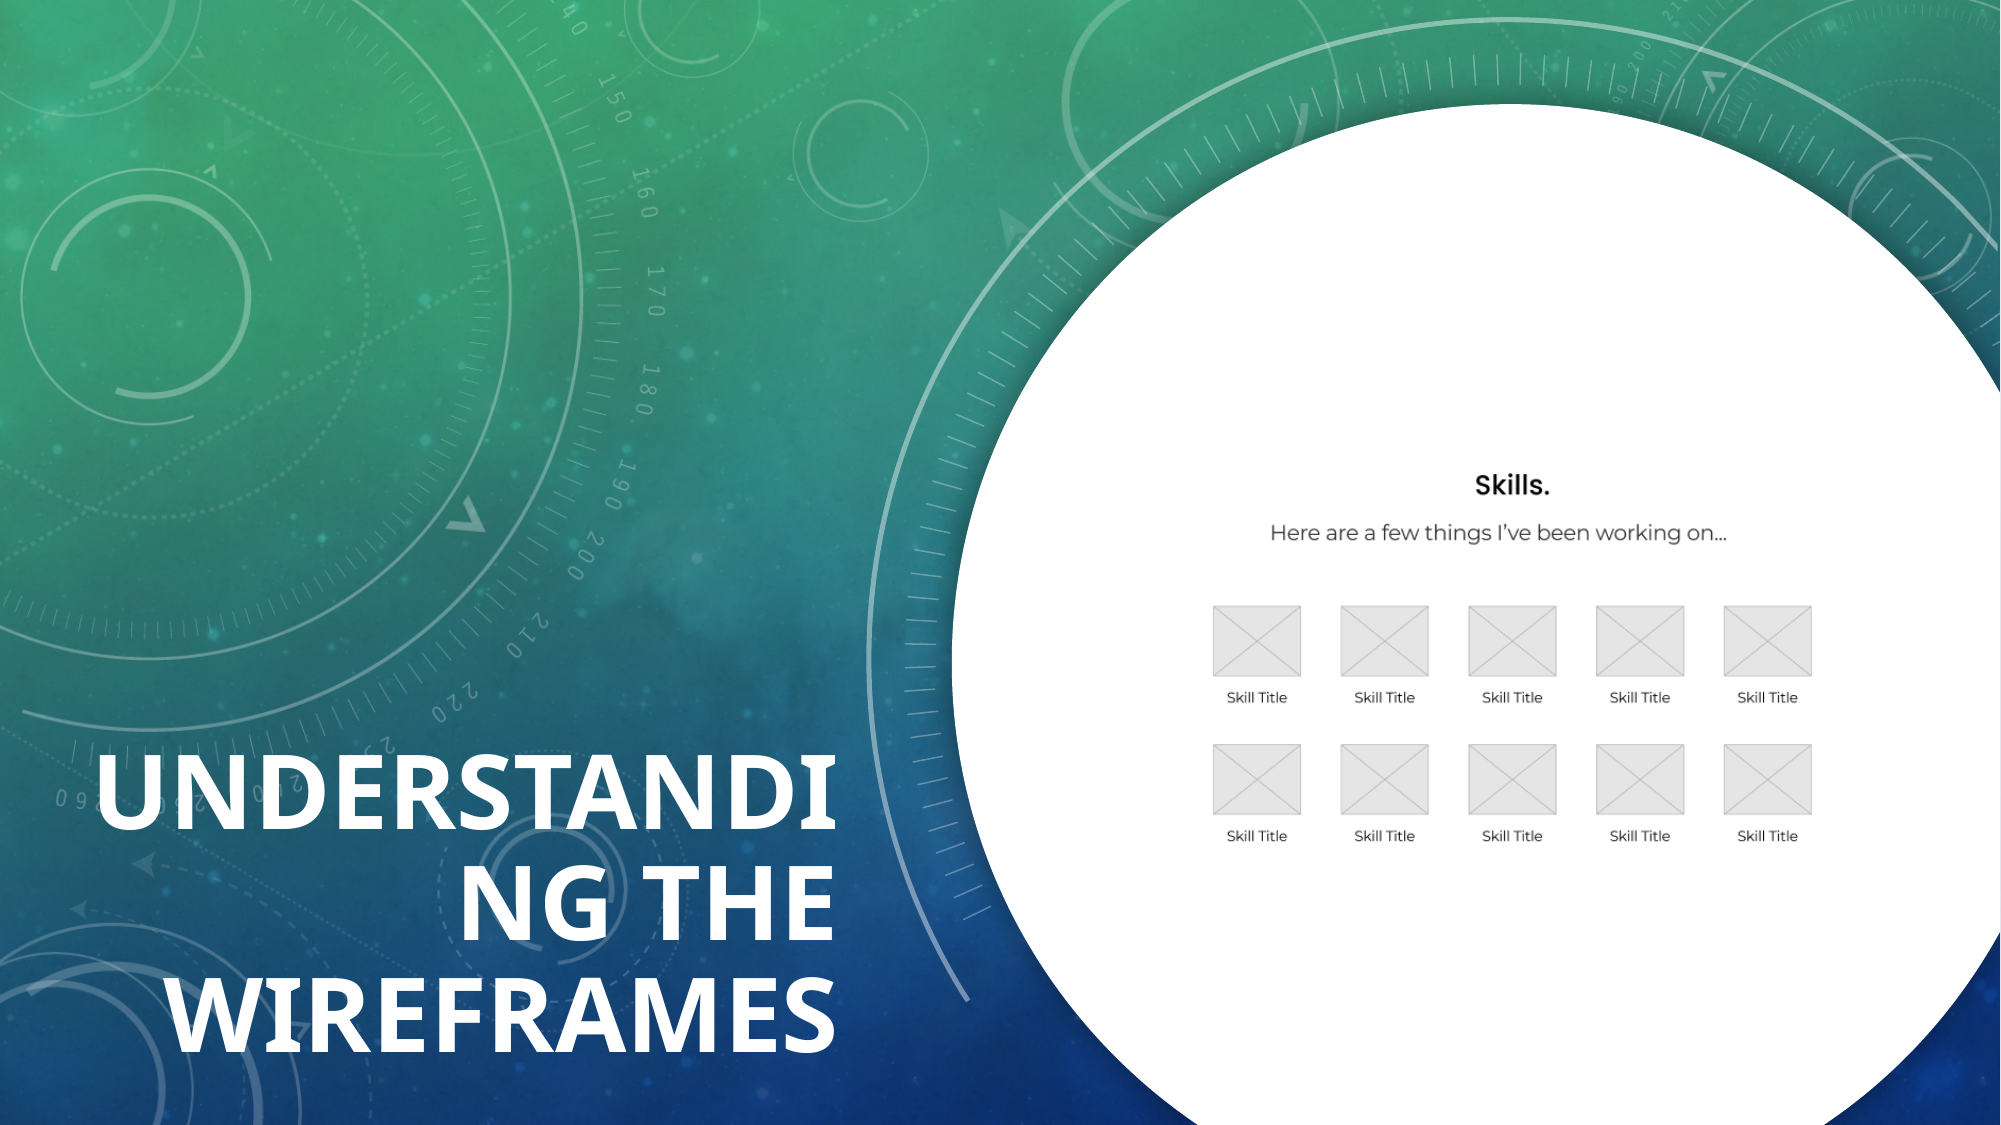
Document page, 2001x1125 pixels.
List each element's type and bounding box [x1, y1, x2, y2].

text_box [904, 54, 2000, 914]
picture [0, 0, 2001, 1125]
